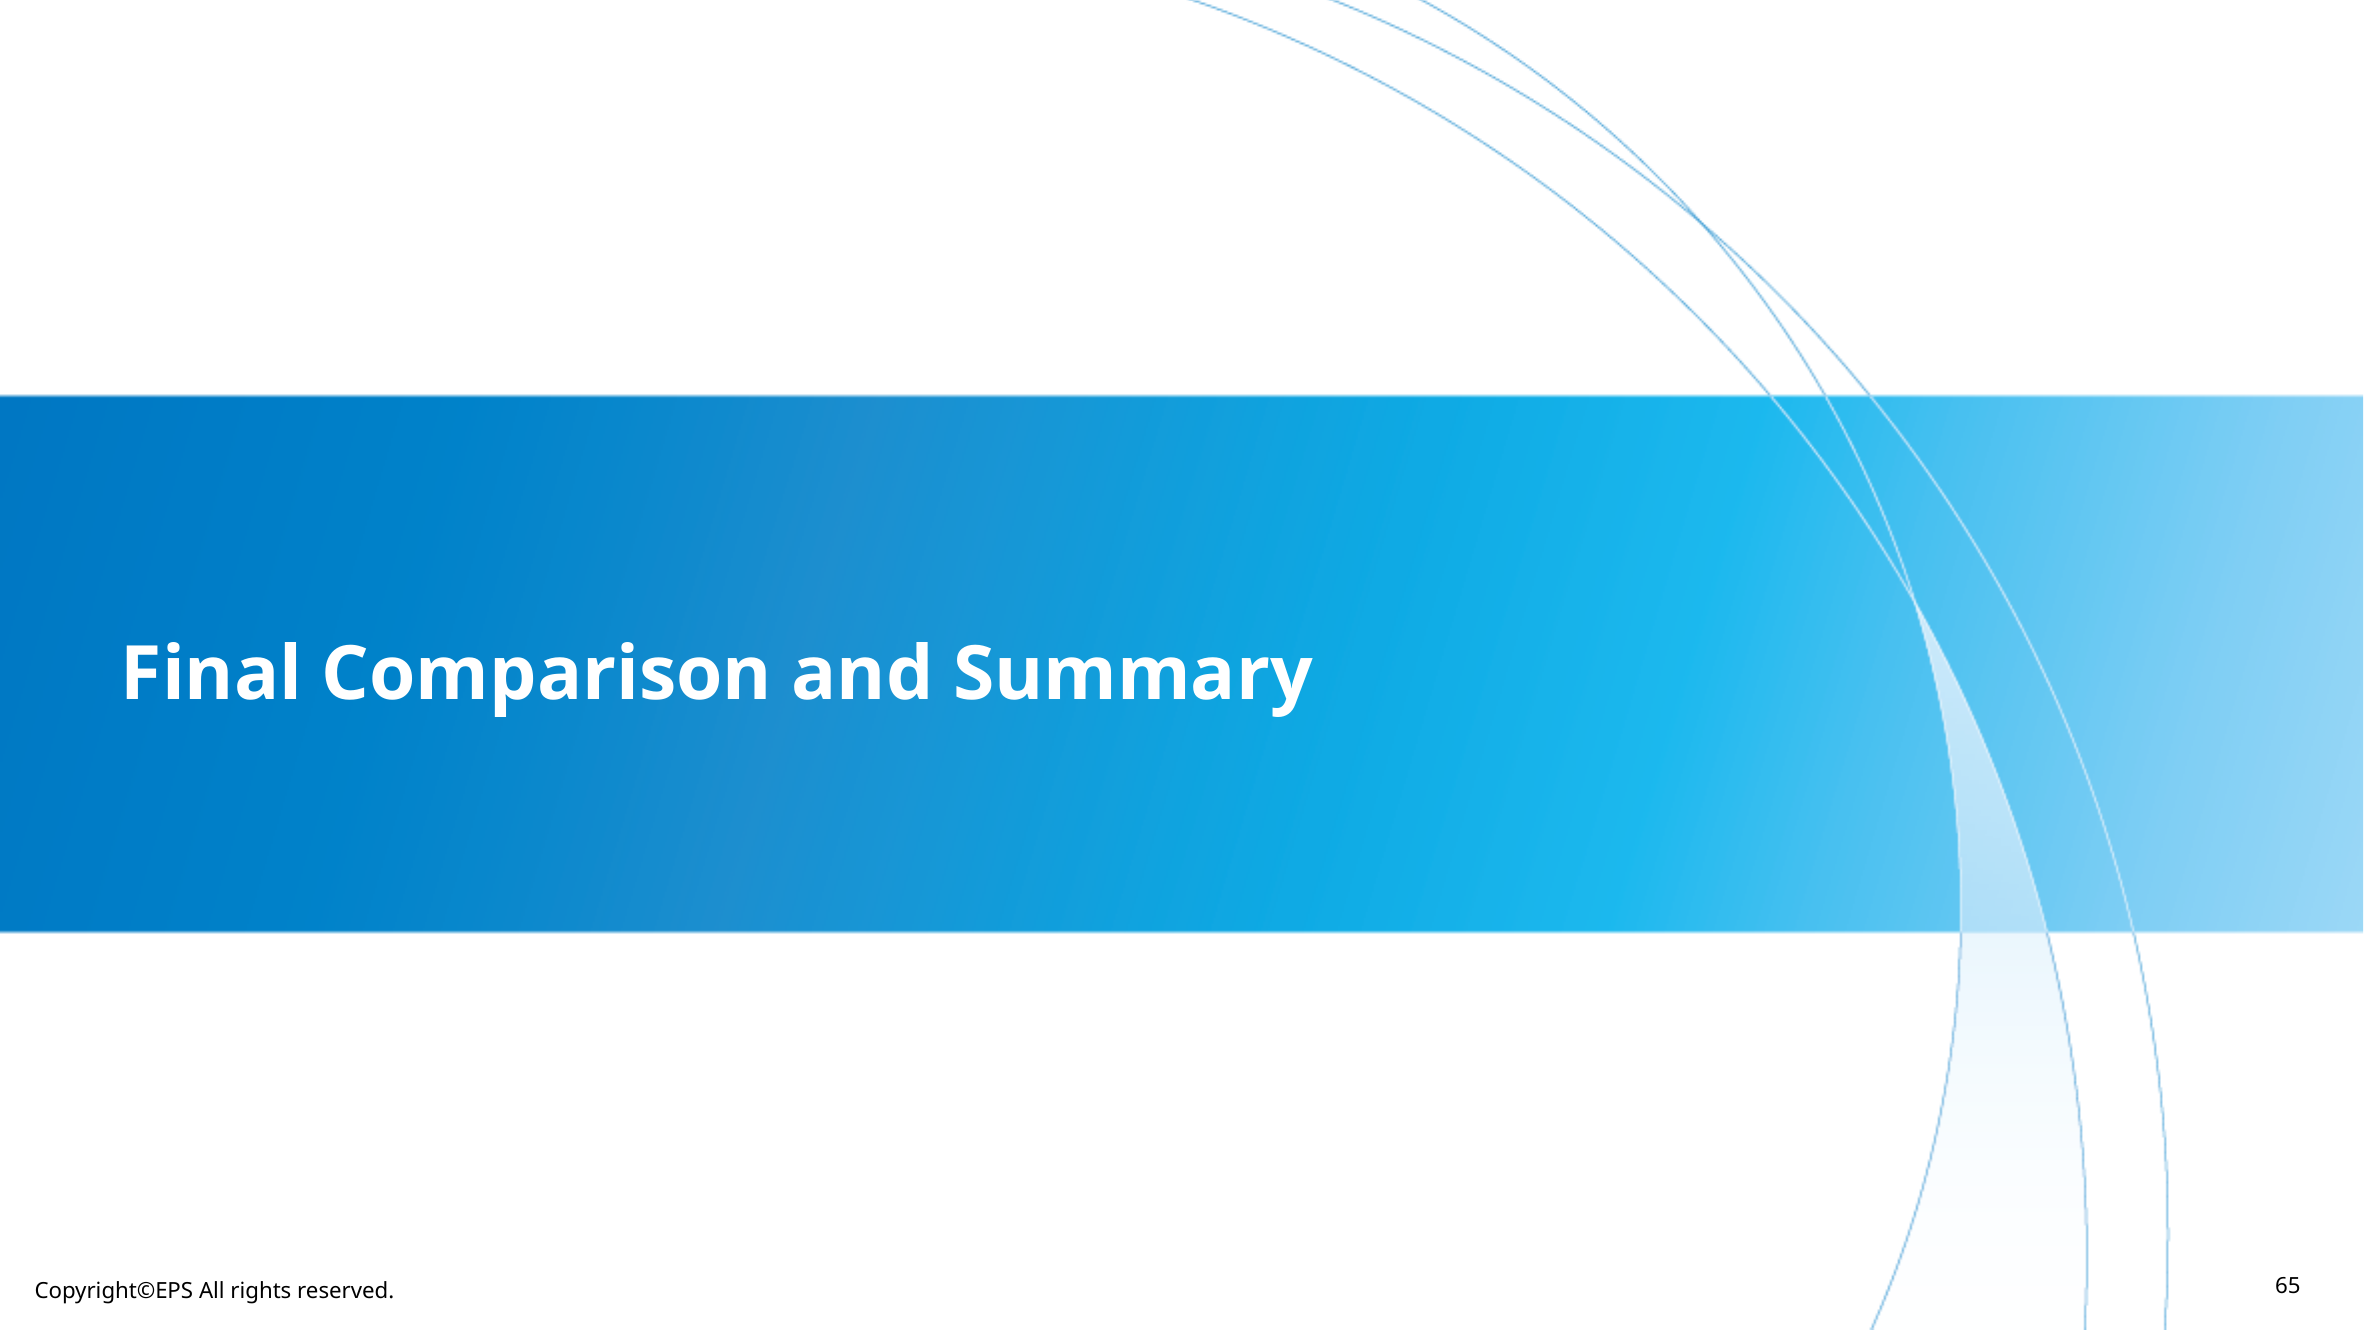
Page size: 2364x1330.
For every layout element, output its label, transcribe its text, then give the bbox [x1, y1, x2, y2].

slide_number 65 [2115, 1273, 2316, 1300]
picture [0, 0, 2364, 1330]
title Final Comparison and Summary [118, 619, 2196, 710]
